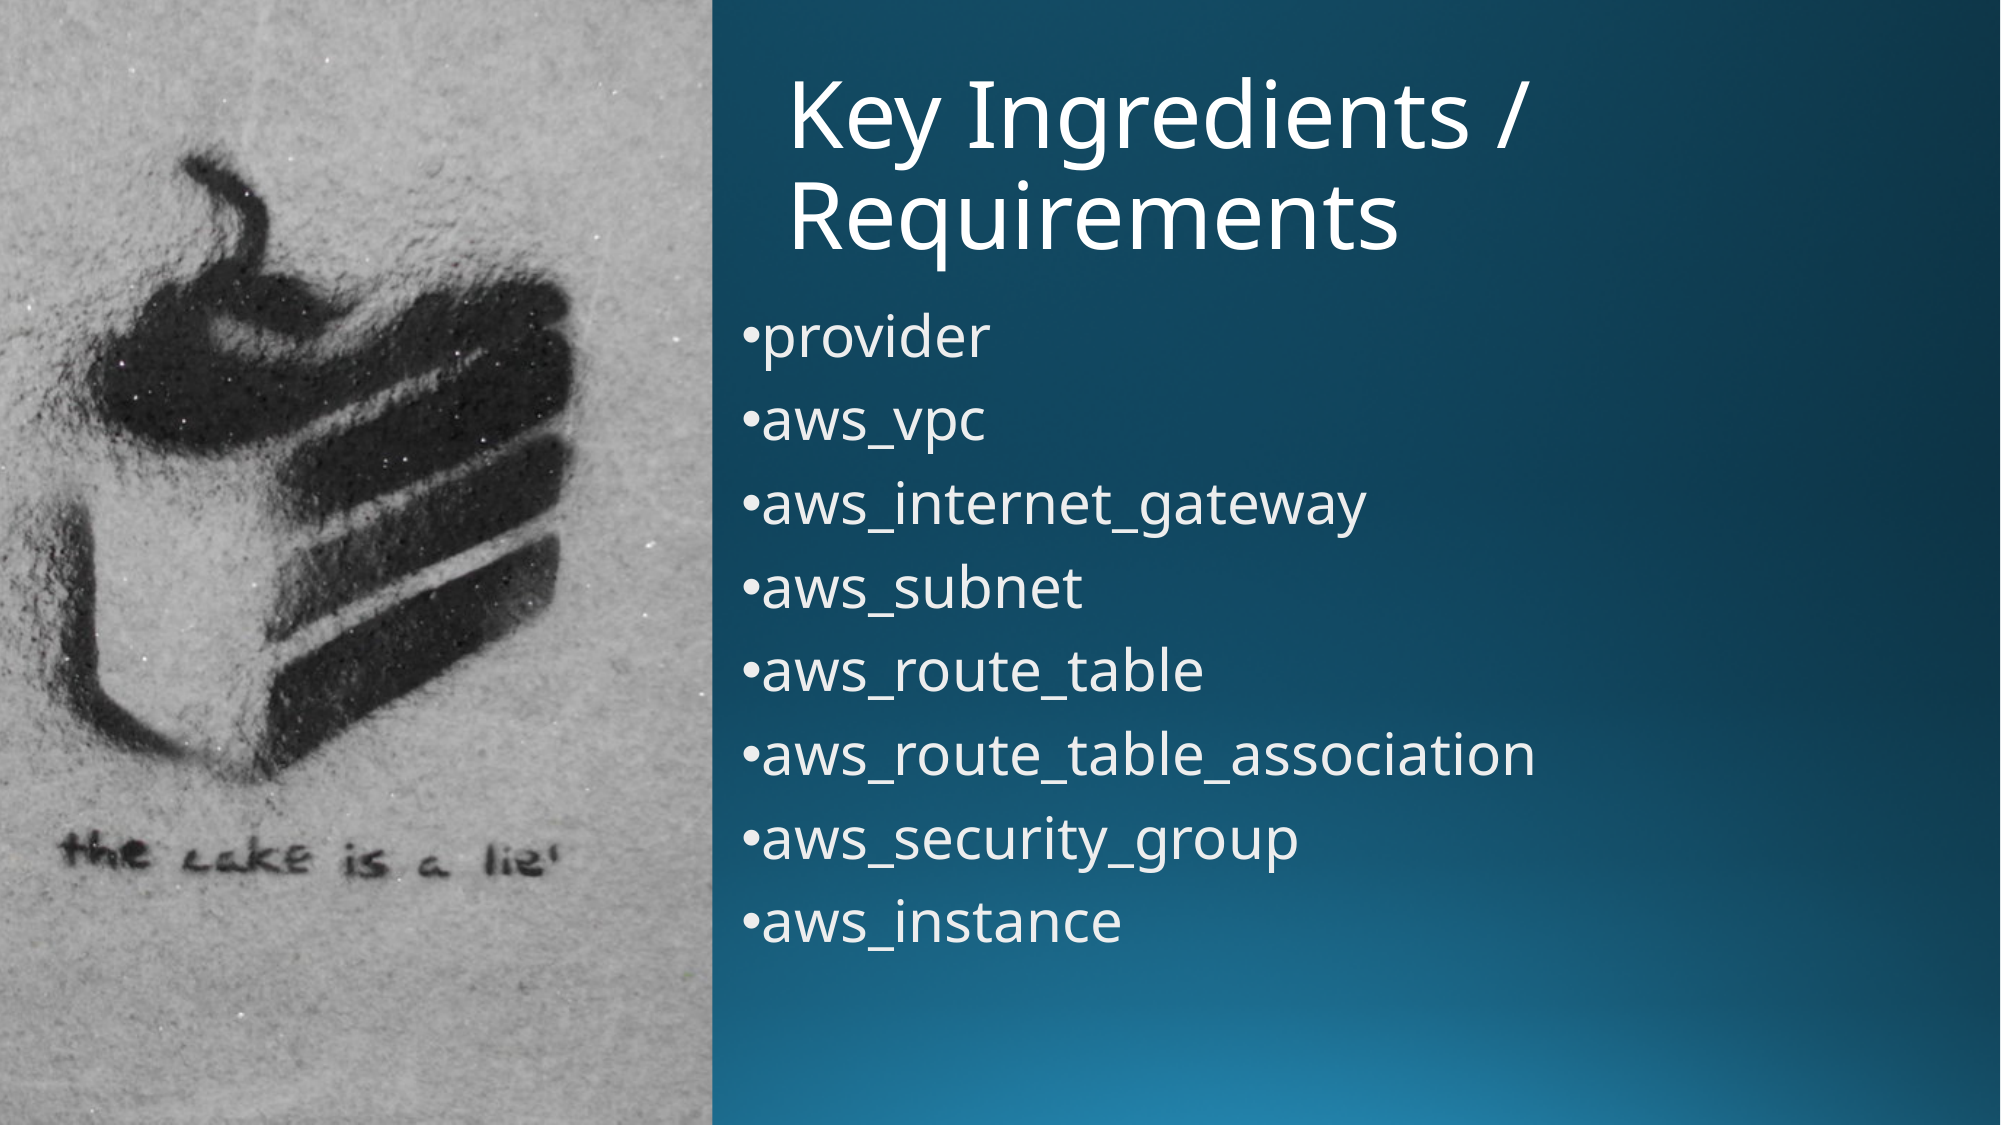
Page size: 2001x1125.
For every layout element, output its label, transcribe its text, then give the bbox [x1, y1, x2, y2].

title Key Ingredients / Requirements [771, 59, 1863, 278]
list provider aws_vpc aws_internet_gateway aws_subnet aws_route_table aws_route_table_association aws_security_group aws_instance [726, 299, 1882, 1027]
picture [0, 0, 2001, 1125]
